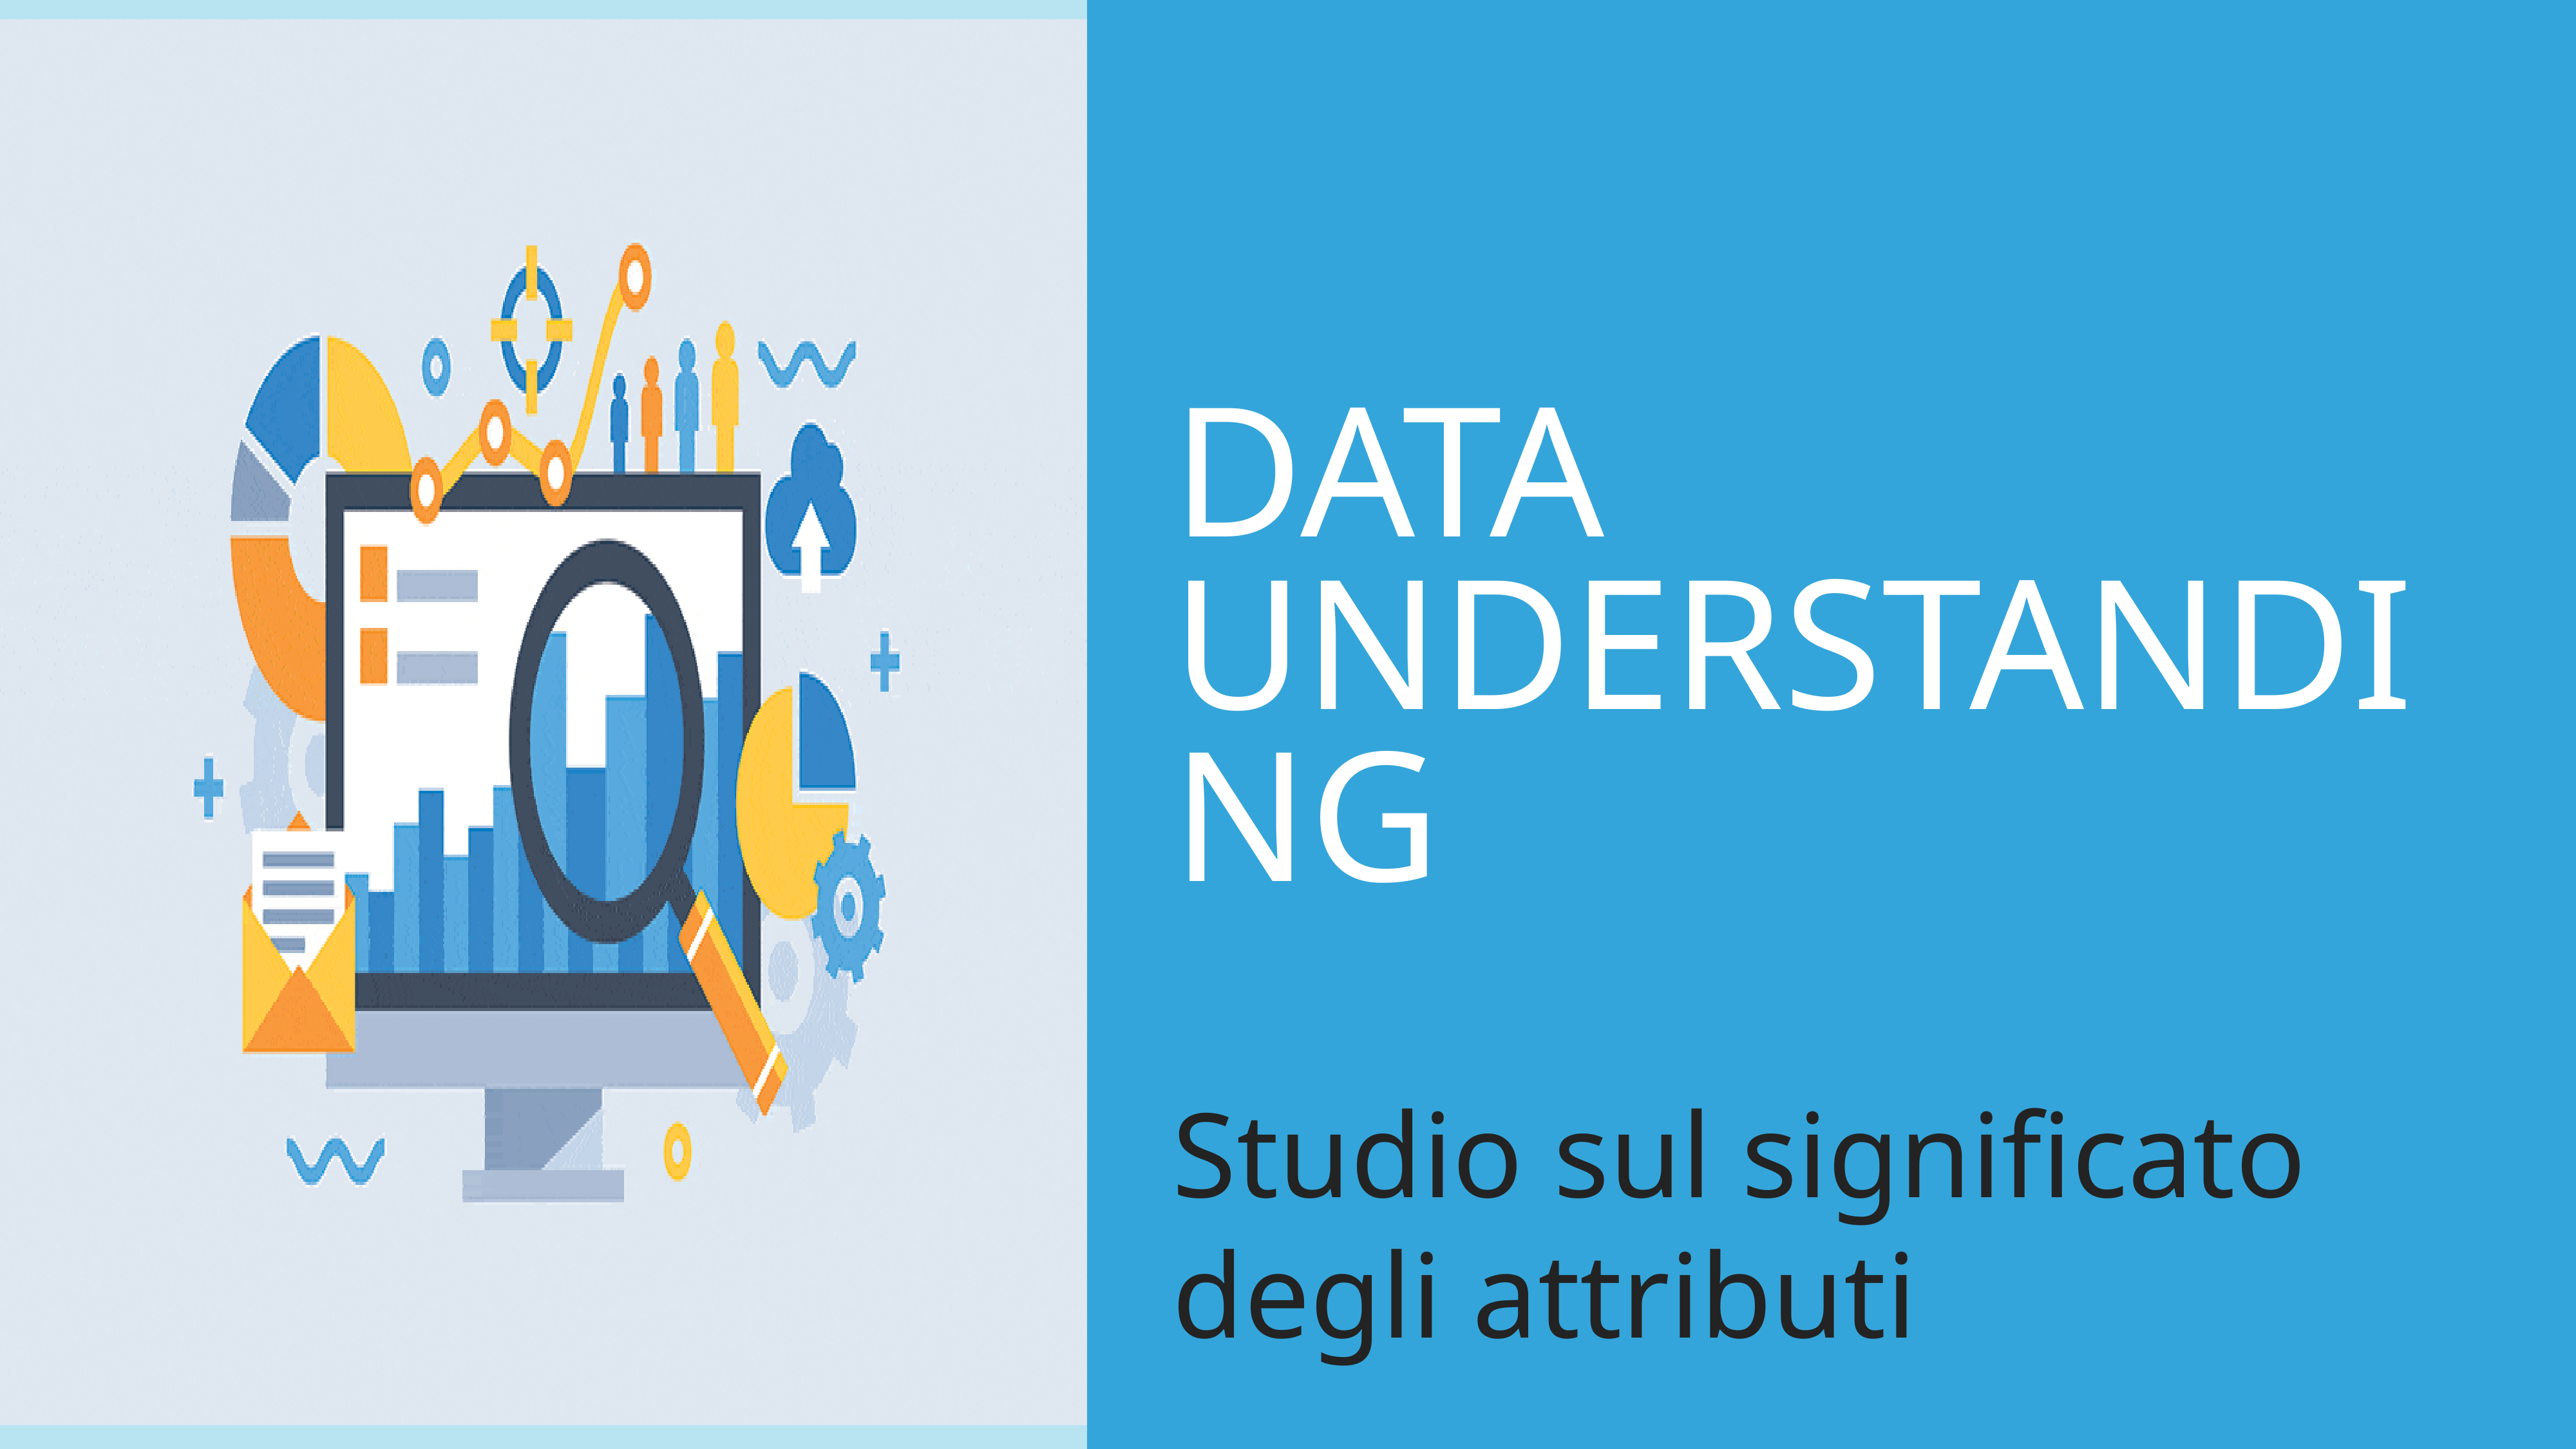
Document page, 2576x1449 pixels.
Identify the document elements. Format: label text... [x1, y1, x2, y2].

list Studio sul significato degli attributi [1166, 1157, 2496, 1285]
picture [0, 0, 1087, 1449]
list Data understanding [1166, 392, 2496, 585]
